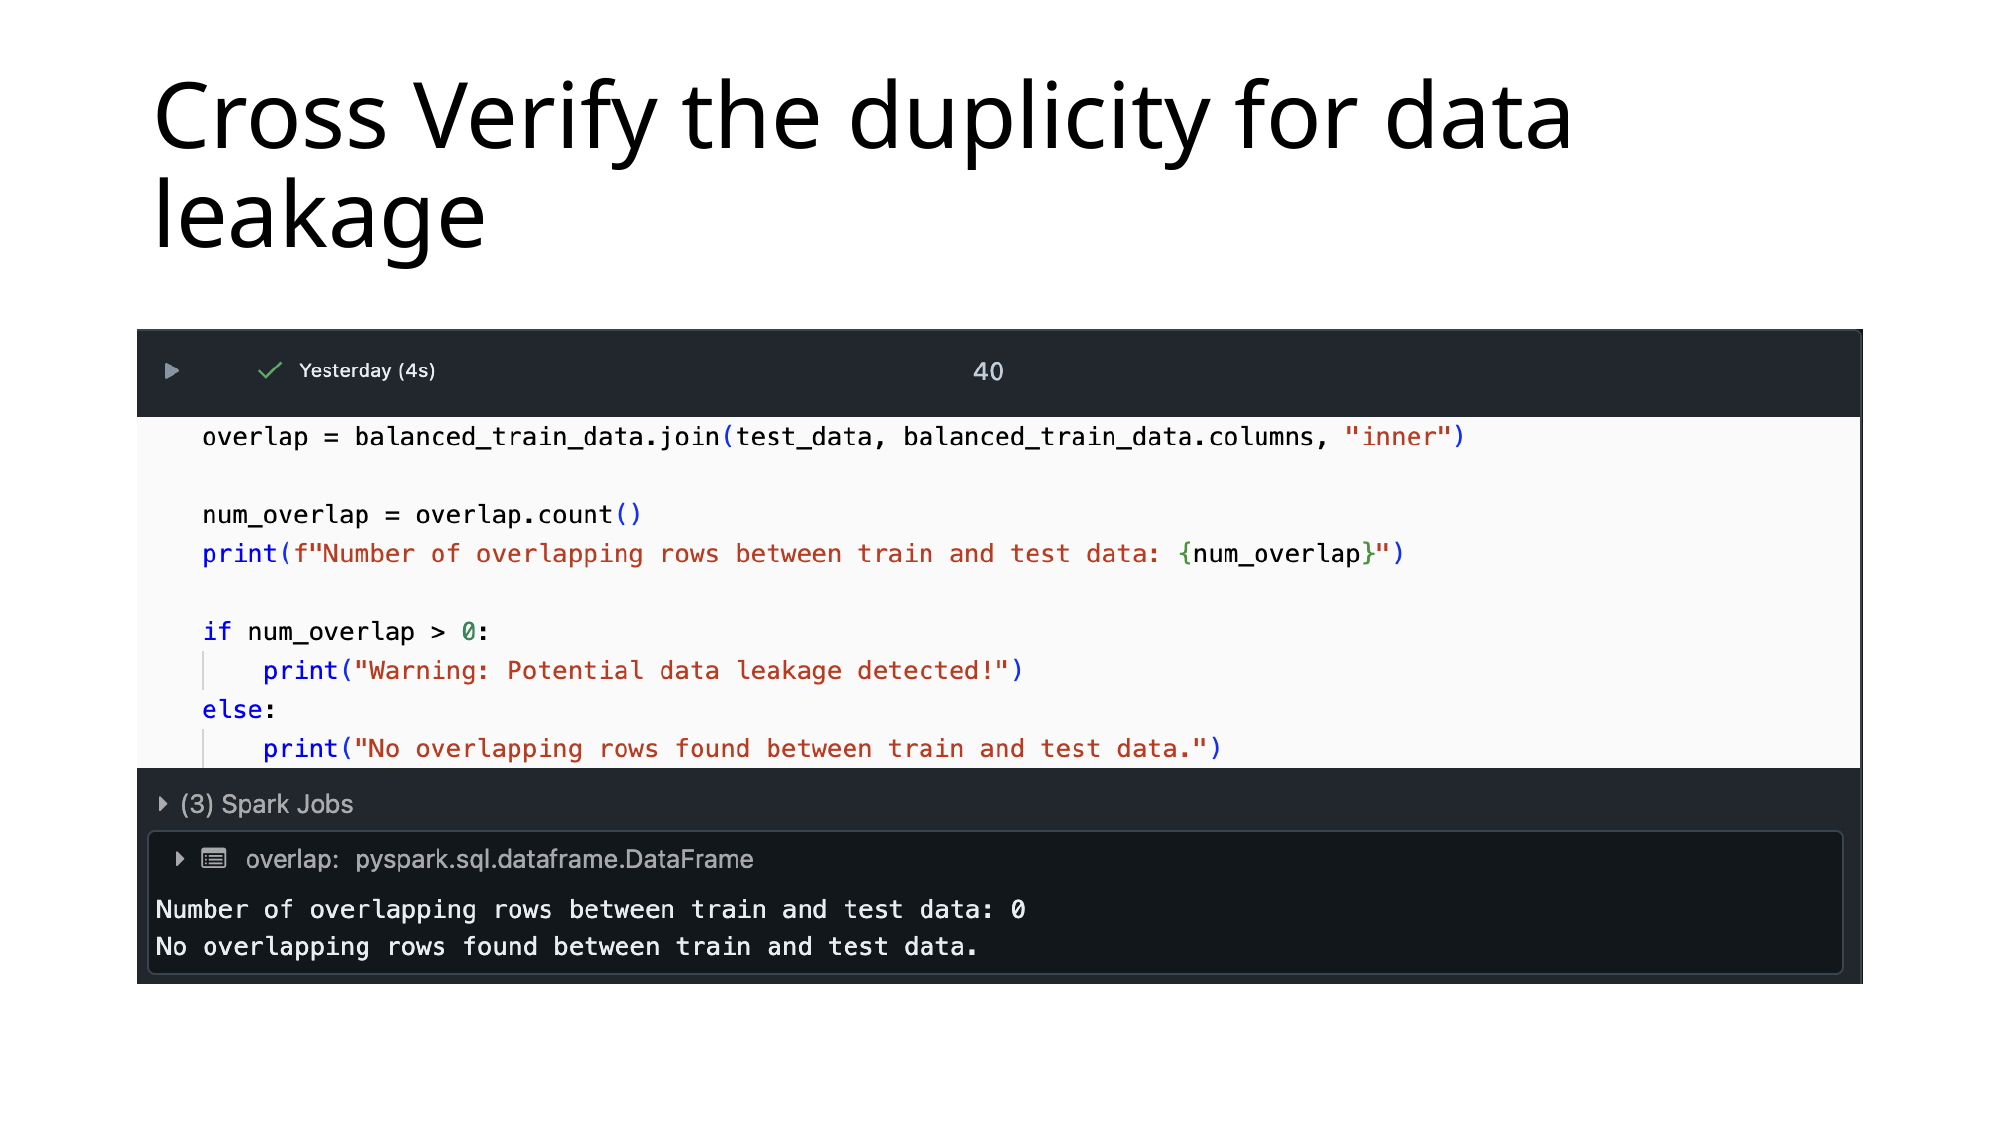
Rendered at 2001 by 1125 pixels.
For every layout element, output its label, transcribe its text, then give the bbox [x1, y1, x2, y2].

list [137, 329, 1863, 984]
title Cross Verify the duplicity for data leakage [137, 59, 1863, 278]
